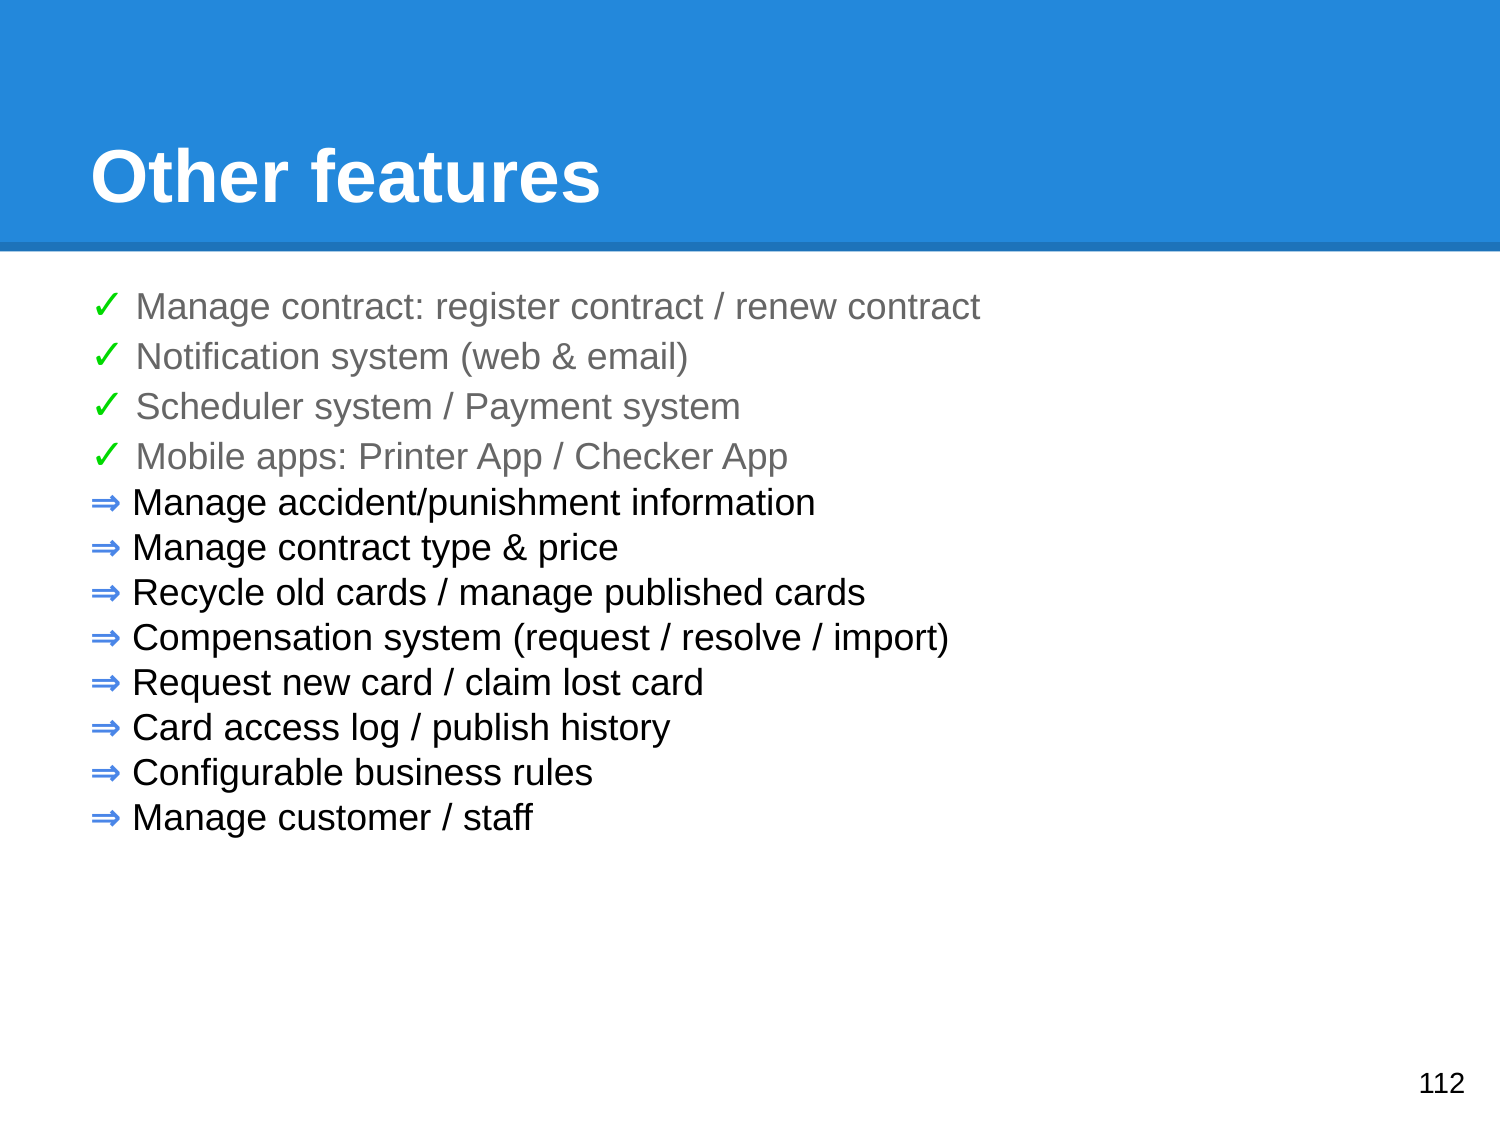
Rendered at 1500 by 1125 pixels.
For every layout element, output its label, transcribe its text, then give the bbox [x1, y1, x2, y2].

list ✓ Manage contract: register contract / renew contract ✓ Notification system (web & email) ✓ Scheduler system / Payment system ✓ Mobile apps: Printer App / Checker App ⇒ Manage accident/punishment information ⇒ Manage contract type & price ⇒ Recycle old cards / manage published cards ⇒ Compensation system (request / resolve / import) ⇒ Request new card / claim lost card ⇒ Card access log / publish history ⇒ Configurable business rules ⇒ Manage customer / staff [75, 262, 1425, 1078]
slide_number ‹#› [1403, 1038, 1494, 1125]
title Other features [75, 45, 1425, 233]
